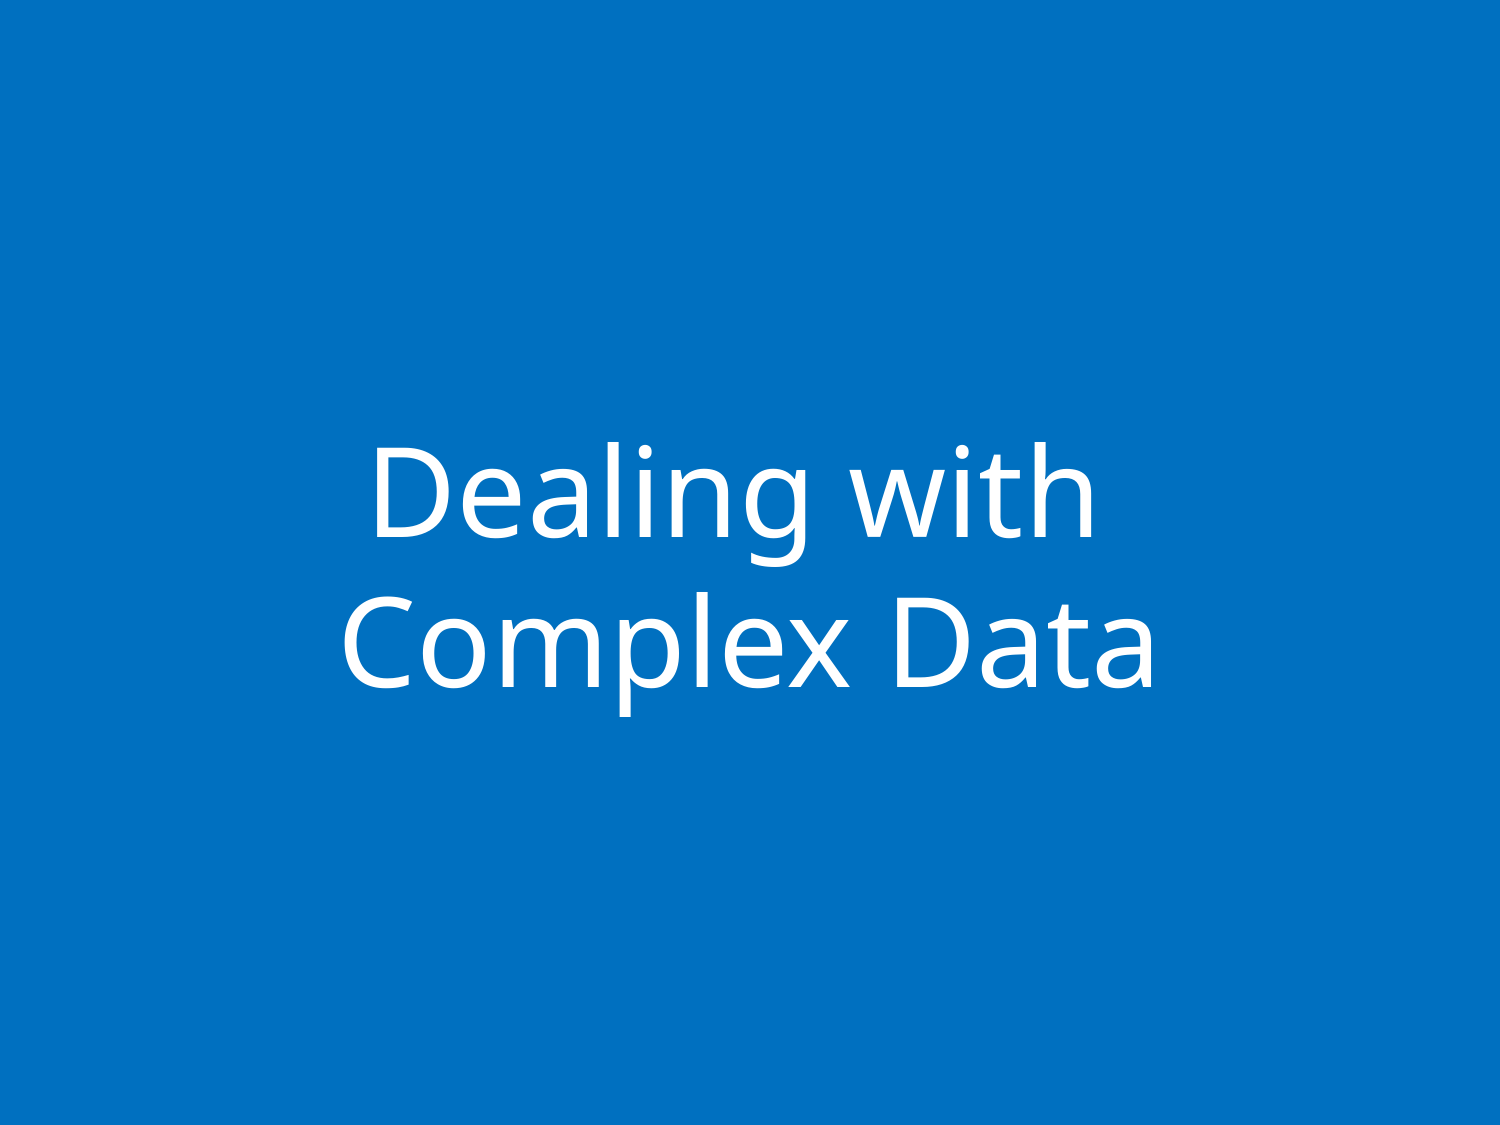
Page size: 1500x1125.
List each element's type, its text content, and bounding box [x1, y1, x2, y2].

text_box Dealing with Complex Data [0, 0, 1500, 1125]
